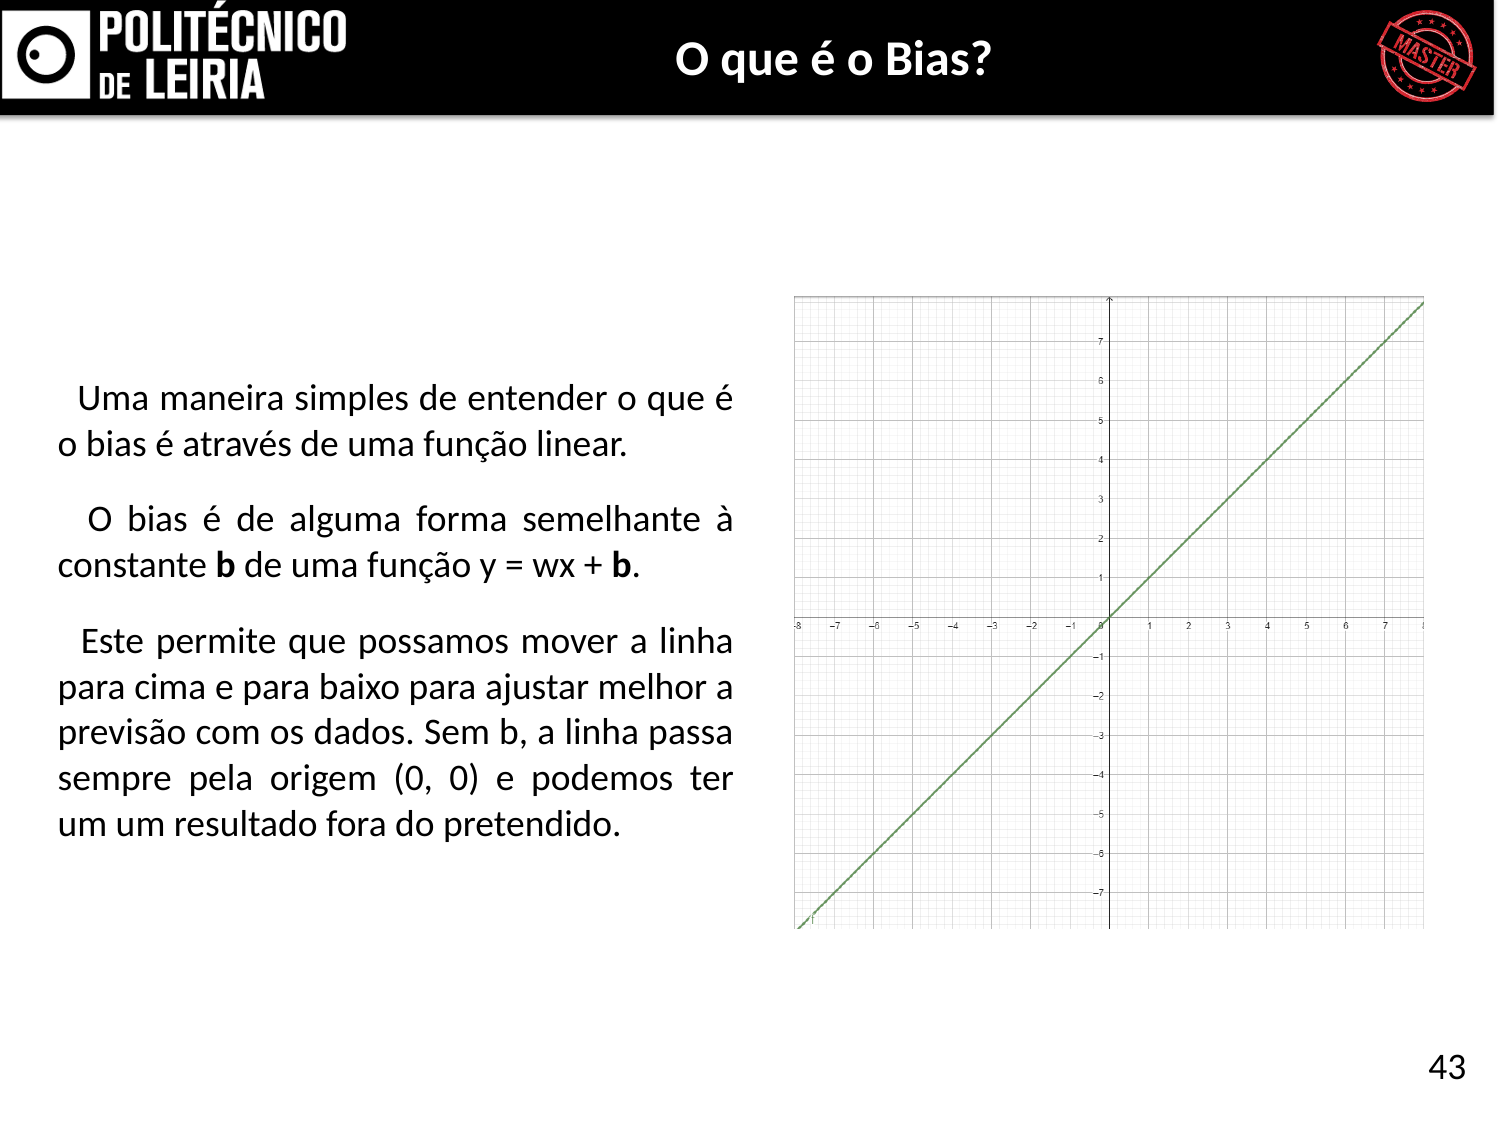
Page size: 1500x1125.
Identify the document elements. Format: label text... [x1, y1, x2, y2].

picture [793, 295, 1424, 929]
picture [0, 0, 1500, 136]
text_box O que é o Bias? [489, 9, 1180, 120]
list Uma maneira simples de entender o que é o bias é através de uma função linear. O bias é de alguma forma semelhante à constante b de uma função y = wx + b. Este permite que possamos mover a linha para cima e para baixo para ajustar melhor a previsão com os dados. Sem b, a linha passa sempre pela origem (0, 0) e podemos ter um um resultado fora do pretendido. [42, 357, 750, 868]
text_box 43 [1413, 1034, 1482, 1095]
